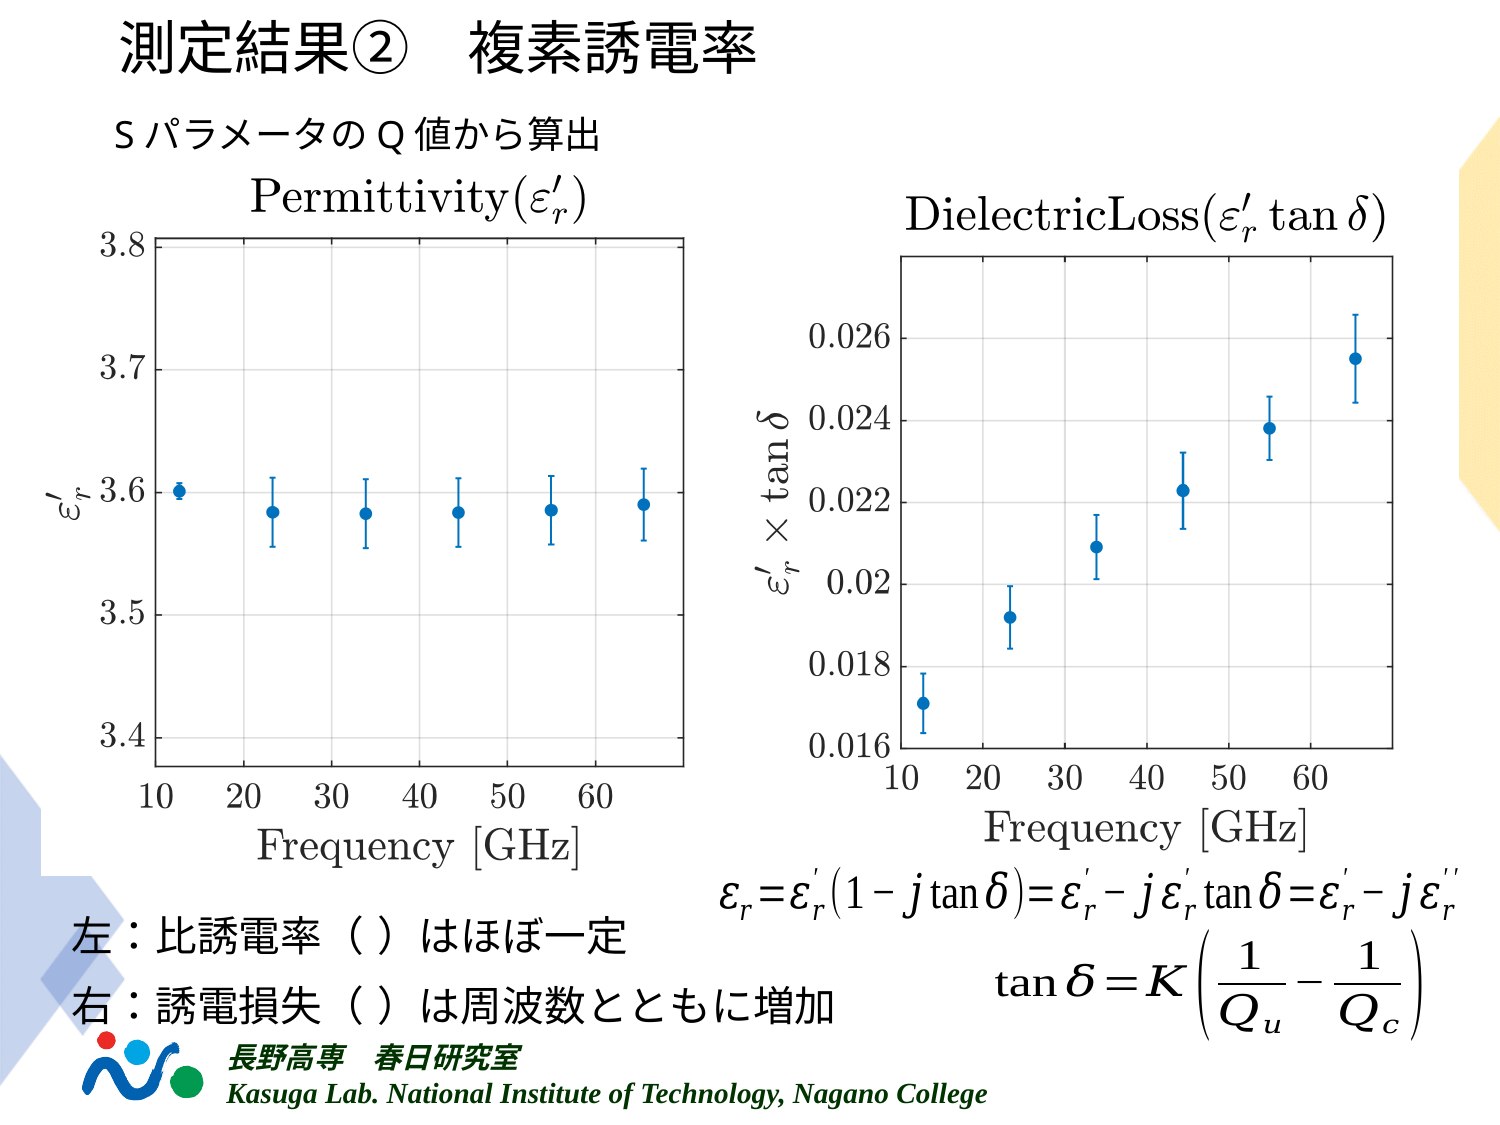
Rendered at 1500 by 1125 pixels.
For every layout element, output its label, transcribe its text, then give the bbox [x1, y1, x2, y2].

title 測定結果② 複素誘電率 [103, 0, 1397, 103]
text_box SパラメータのQ値から算出 [99, 103, 696, 164]
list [750, 166, 1459, 876]
picture [0, 0, 1500, 1125]
